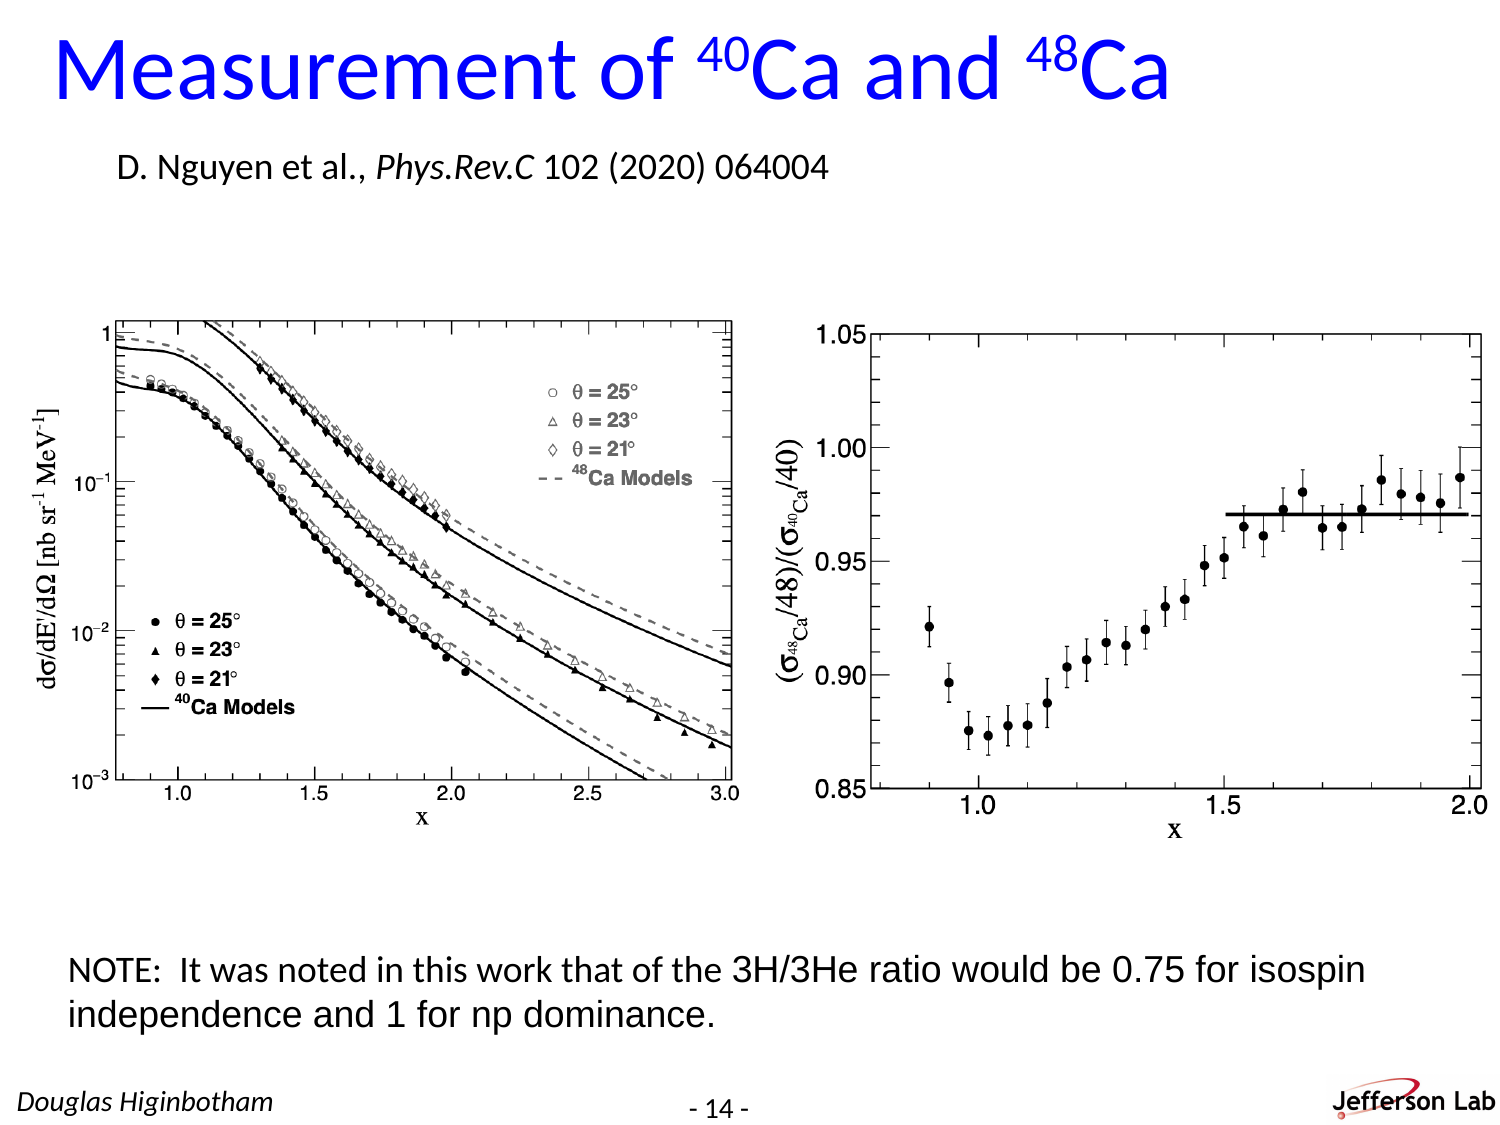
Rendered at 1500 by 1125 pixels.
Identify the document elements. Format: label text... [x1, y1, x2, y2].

picture [1326, 1074, 1500, 1125]
title Measurement of 40Ca and 48Ca [37, 0, 1388, 125]
picture [1, 286, 1496, 861]
text_box NOTE: It was noted in this work that of the 3H/3He ratio would be 0.75 for isospin independence and 1 for np dominance. [53, 937, 1491, 1043]
text_box D. Nguyen et al., Phys.Rev.C 102 (2020) 064004 [101, 134, 844, 240]
